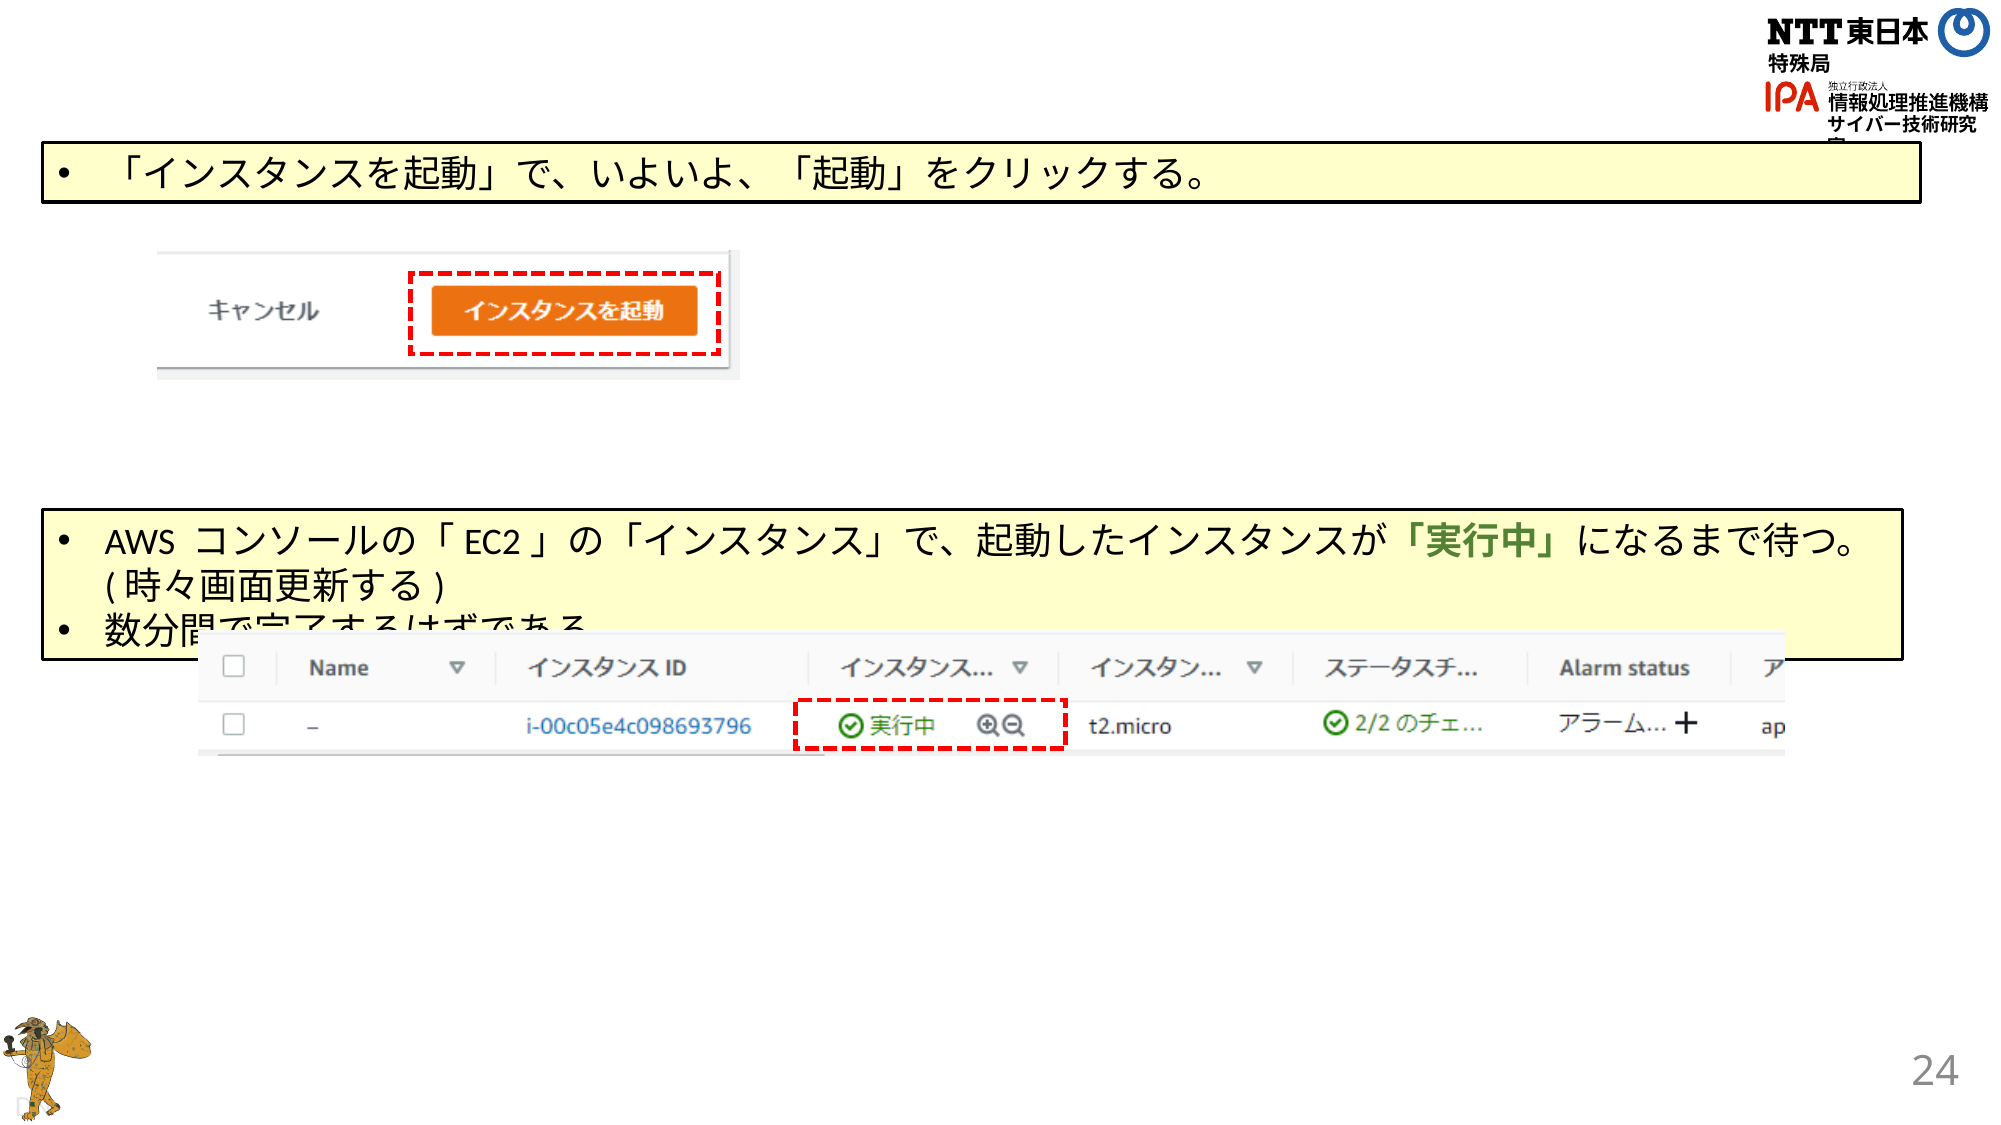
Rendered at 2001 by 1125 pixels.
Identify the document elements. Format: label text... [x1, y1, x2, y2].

picture [198, 630, 1785, 756]
text_box 「インスタンスを起動」で、いよいよ、「起動」をクリックする。 [42, 142, 1921, 203]
text_box AWS コンソールの「EC2」の「インスタンス」で、起動したインスタンスが「実行中」になるまで待つ。(時々画面更新する) 数分間で完了するはずである。 [42, 509, 1903, 660]
slide_number 24 [1412, 1042, 1975, 1103]
picture [157, 250, 740, 380]
